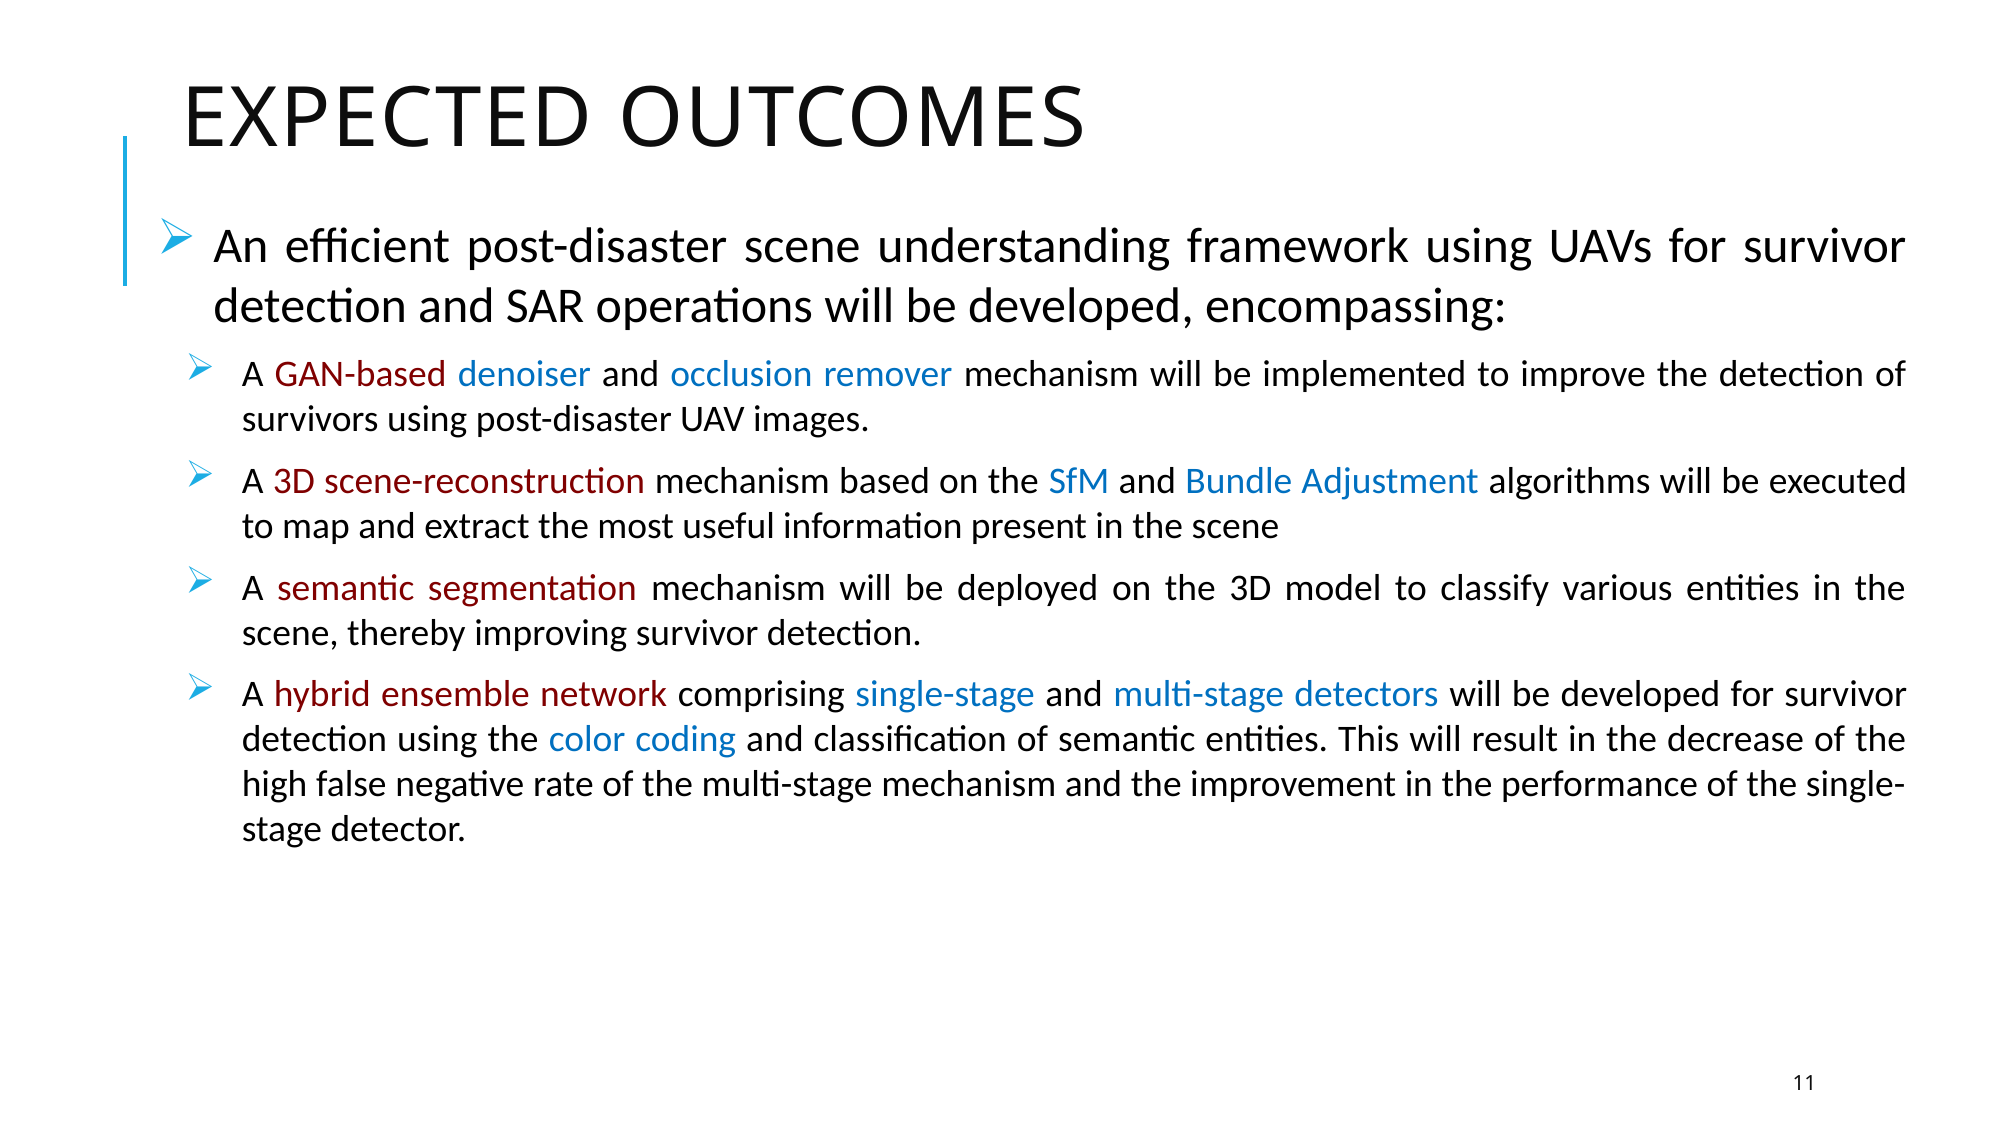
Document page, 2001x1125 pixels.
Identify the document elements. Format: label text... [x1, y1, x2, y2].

title EXPECTED OUTCOMES [166, 0, 1761, 204]
slide_number 11 [1777, 1061, 1938, 1107]
list An efficient post-disaster scene understanding framework using UAVs for survivor detection and SAR operations will be developed, encompassing: A GAN-based denoiser and occlusion remover mechanism will be implemented to improve the detection of survivors using post-disaster UAV images. A 3D scene-reconstruction mechanism based on the SfM and Bundle Adjustment algorithms will be executed to map and extract the most useful information present in the scene A semantic segmentation mechanism will be deployed on the 3D model to classify various entities in the scene, thereby improving survivor detection. A hybrid ensemble network comprising single-stage and multi-stage detectors will be developed for survivor detection using the color coding and classification of semantic entities. This will result in the decrease of the high false negative rate of the multi-stage mechanism and the improvement in the performance of the single-stage detector. [134, 204, 1916, 1029]
